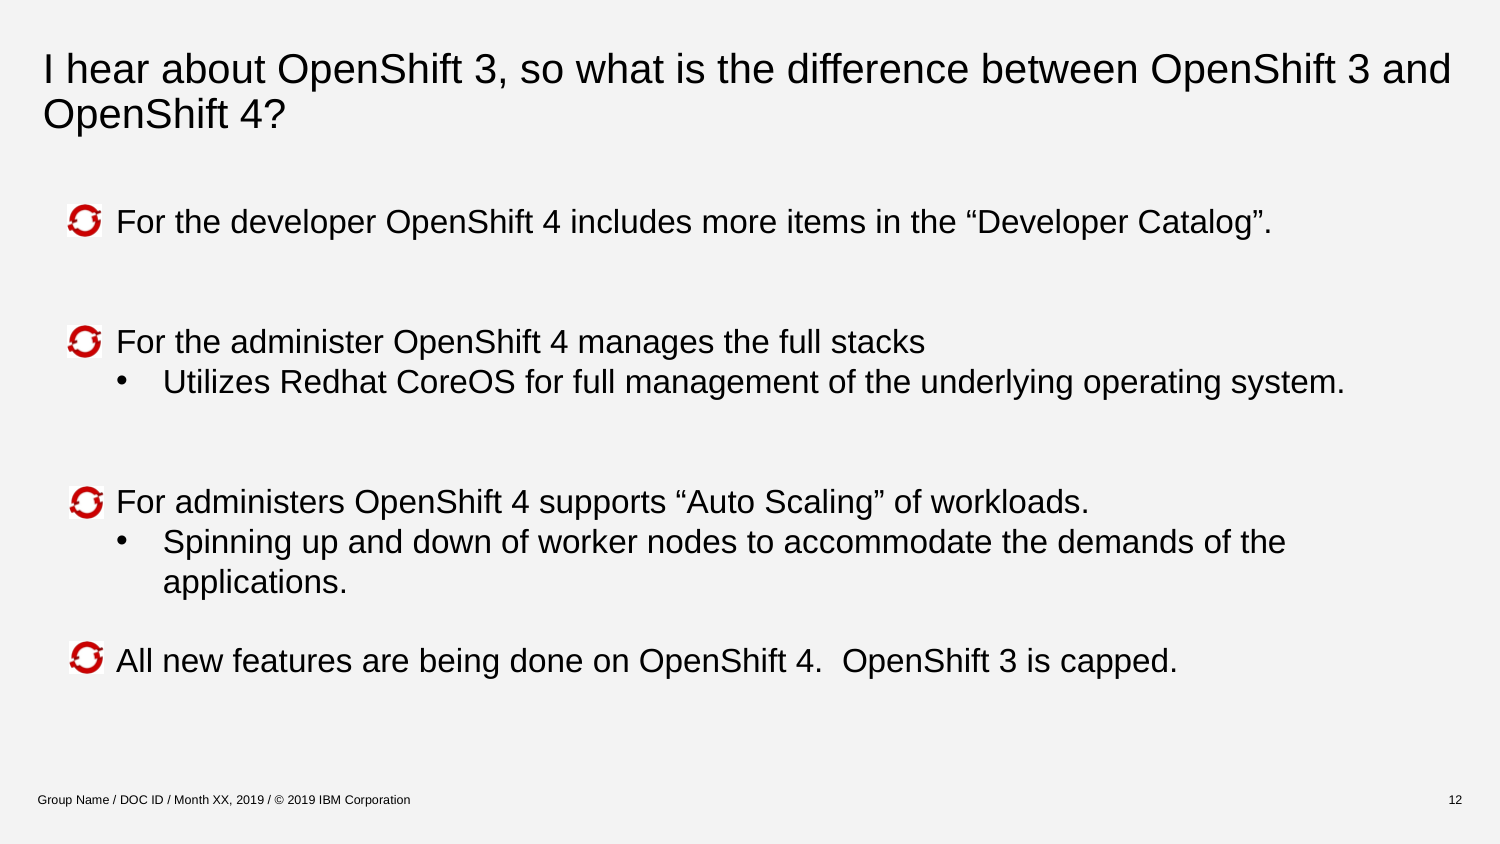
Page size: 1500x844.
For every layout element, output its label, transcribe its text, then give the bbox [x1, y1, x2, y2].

picture [69, 641, 104, 674]
text_box For the developer OpenShift 4 includes more items in the “Developer Catalog”. For the administer OpenShift 4 manages the full stacks Utilizes Redhat CoreOS for full management of the underlying operating system. For administers OpenShift 4 supports “Auto Scaling” of workloads. Spinning up and down of worker nodes to accommodate the demands of the applications. All new features are being done on OpenShift 4. OpenShift 3 is capped. [101, 193, 1401, 687]
slide_number 12 [1162, 785, 1463, 813]
picture [66, 203, 102, 237]
picture [66, 324, 102, 358]
footer Group Name / DOC ID / Month XX, 2019 / © 2019 IBM Corporation [37, 785, 713, 813]
text_box I hear about OpenShift 3, so what is the difference between OpenShift 3 and OpenShift 4? [42, 47, 1463, 180]
picture [68, 486, 104, 519]
